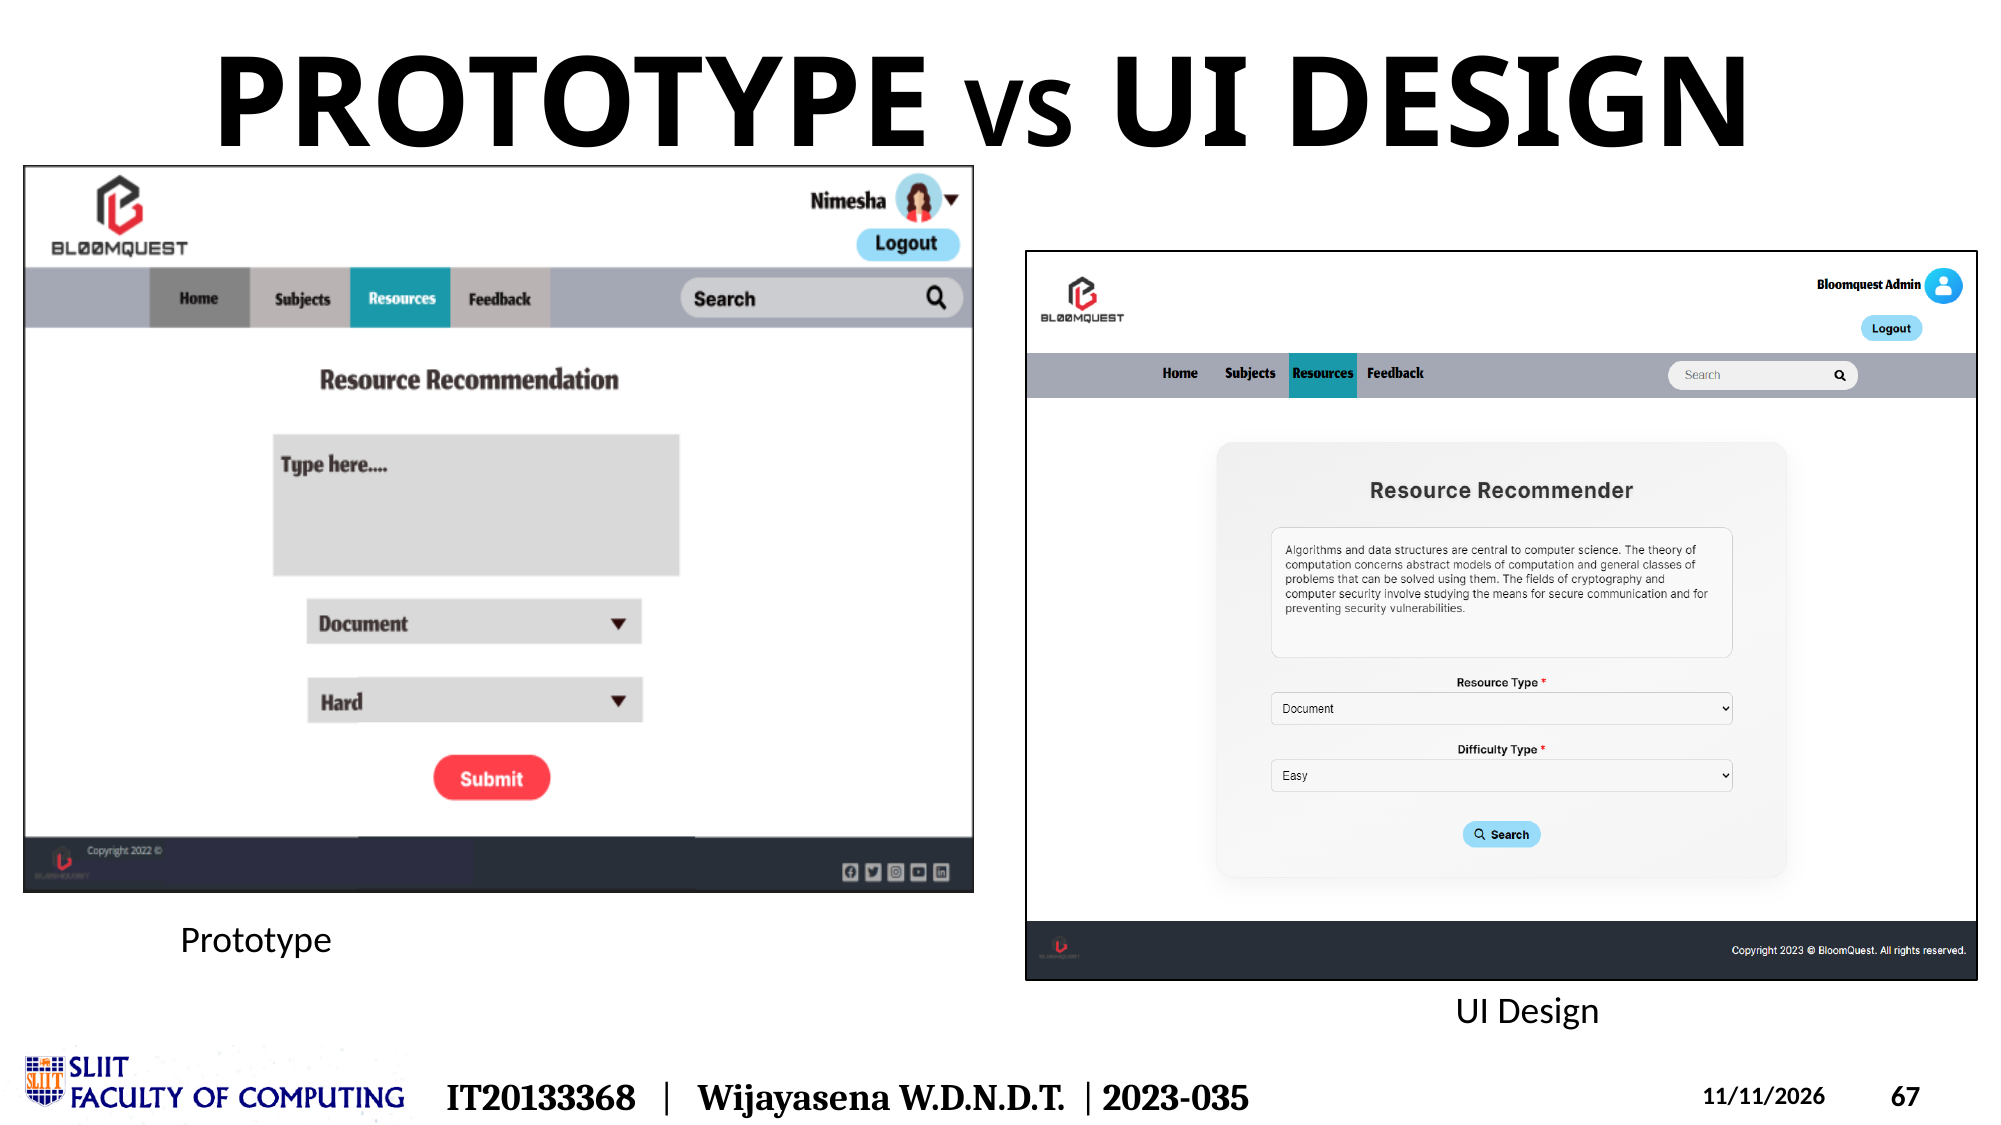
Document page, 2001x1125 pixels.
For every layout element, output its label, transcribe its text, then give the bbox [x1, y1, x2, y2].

picture [1026, 252, 1977, 979]
text_box IT20133368 | Wijayasena W.D.N.D.T. | 2023-035 [431, 1065, 1550, 1125]
picture [23, 165, 974, 893]
text_box PROTOTYPE VS UI DESIGN [119, 31, 1847, 229]
picture [0, 1045, 413, 1125]
text_box Prototype [165, 907, 384, 968]
text_box UI Design [1440, 979, 1659, 1038]
